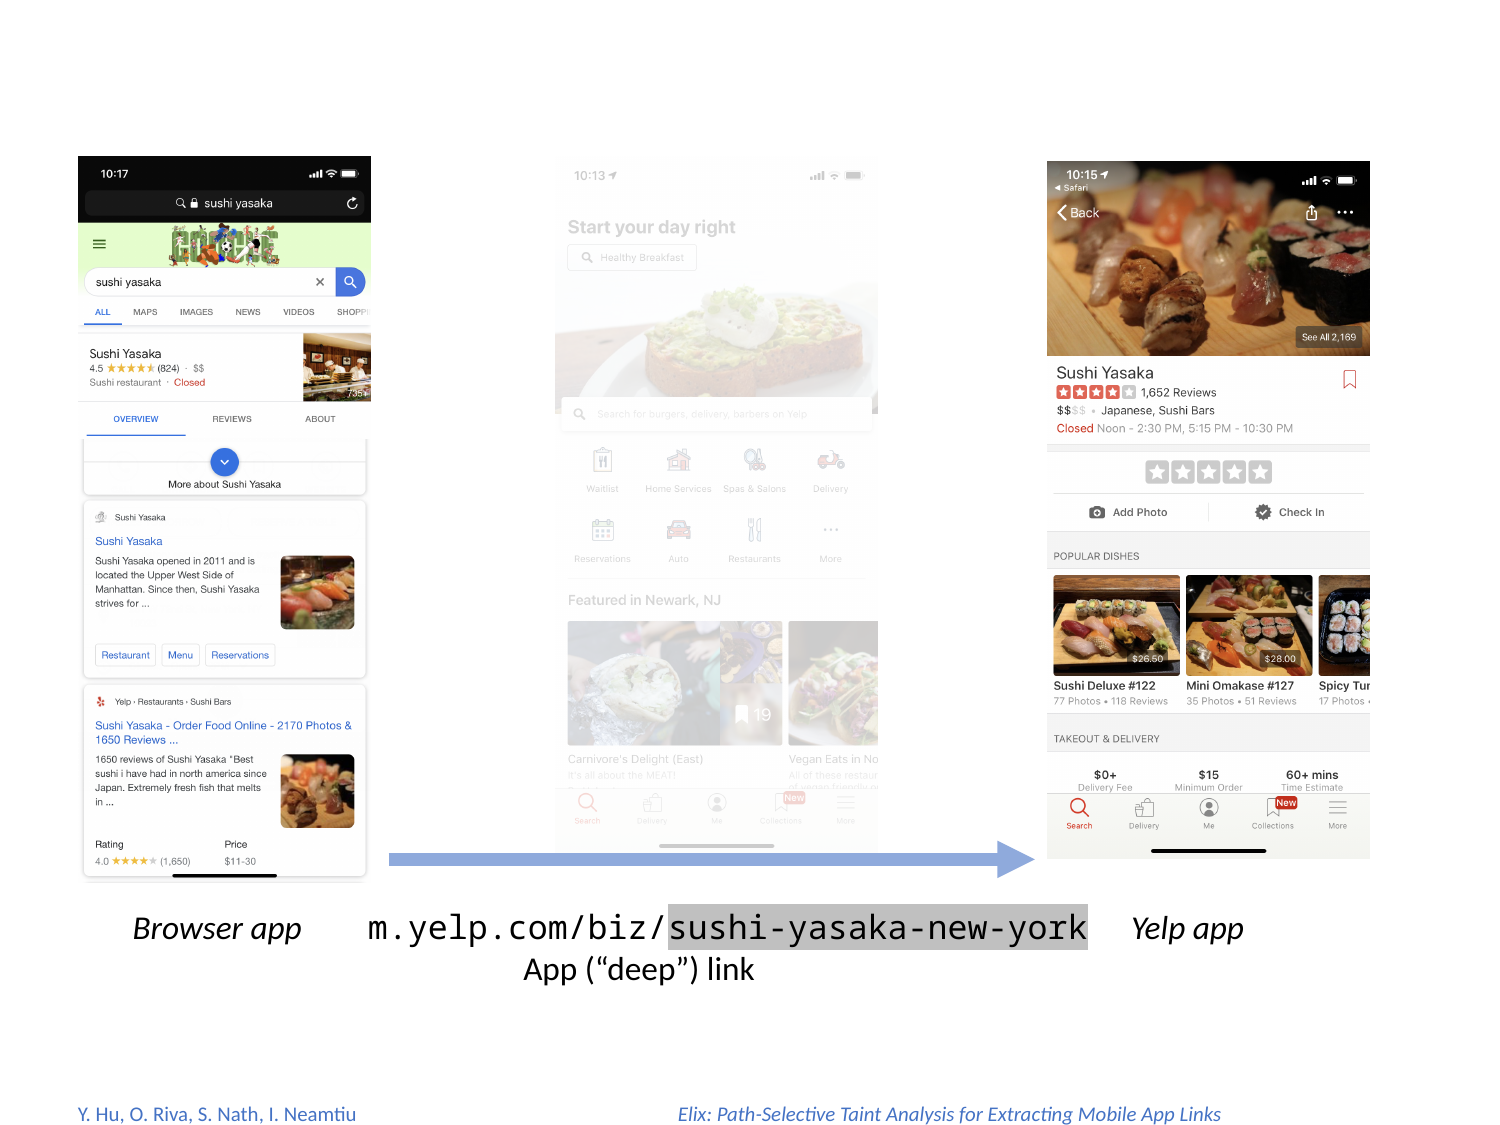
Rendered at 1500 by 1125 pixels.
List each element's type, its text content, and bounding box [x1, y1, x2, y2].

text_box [78, 156, 371, 883]
picture [1047, 161, 1370, 859]
text_box App (“deep”) link [508, 939, 771, 995]
text_box m.yelp.com/biz/sushi-yasaka-new-york [353, 899, 1103, 955]
text_box Browser app [117, 899, 317, 955]
text_box Yelp app [1116, 899, 1259, 955]
picture [554, 156, 878, 854]
